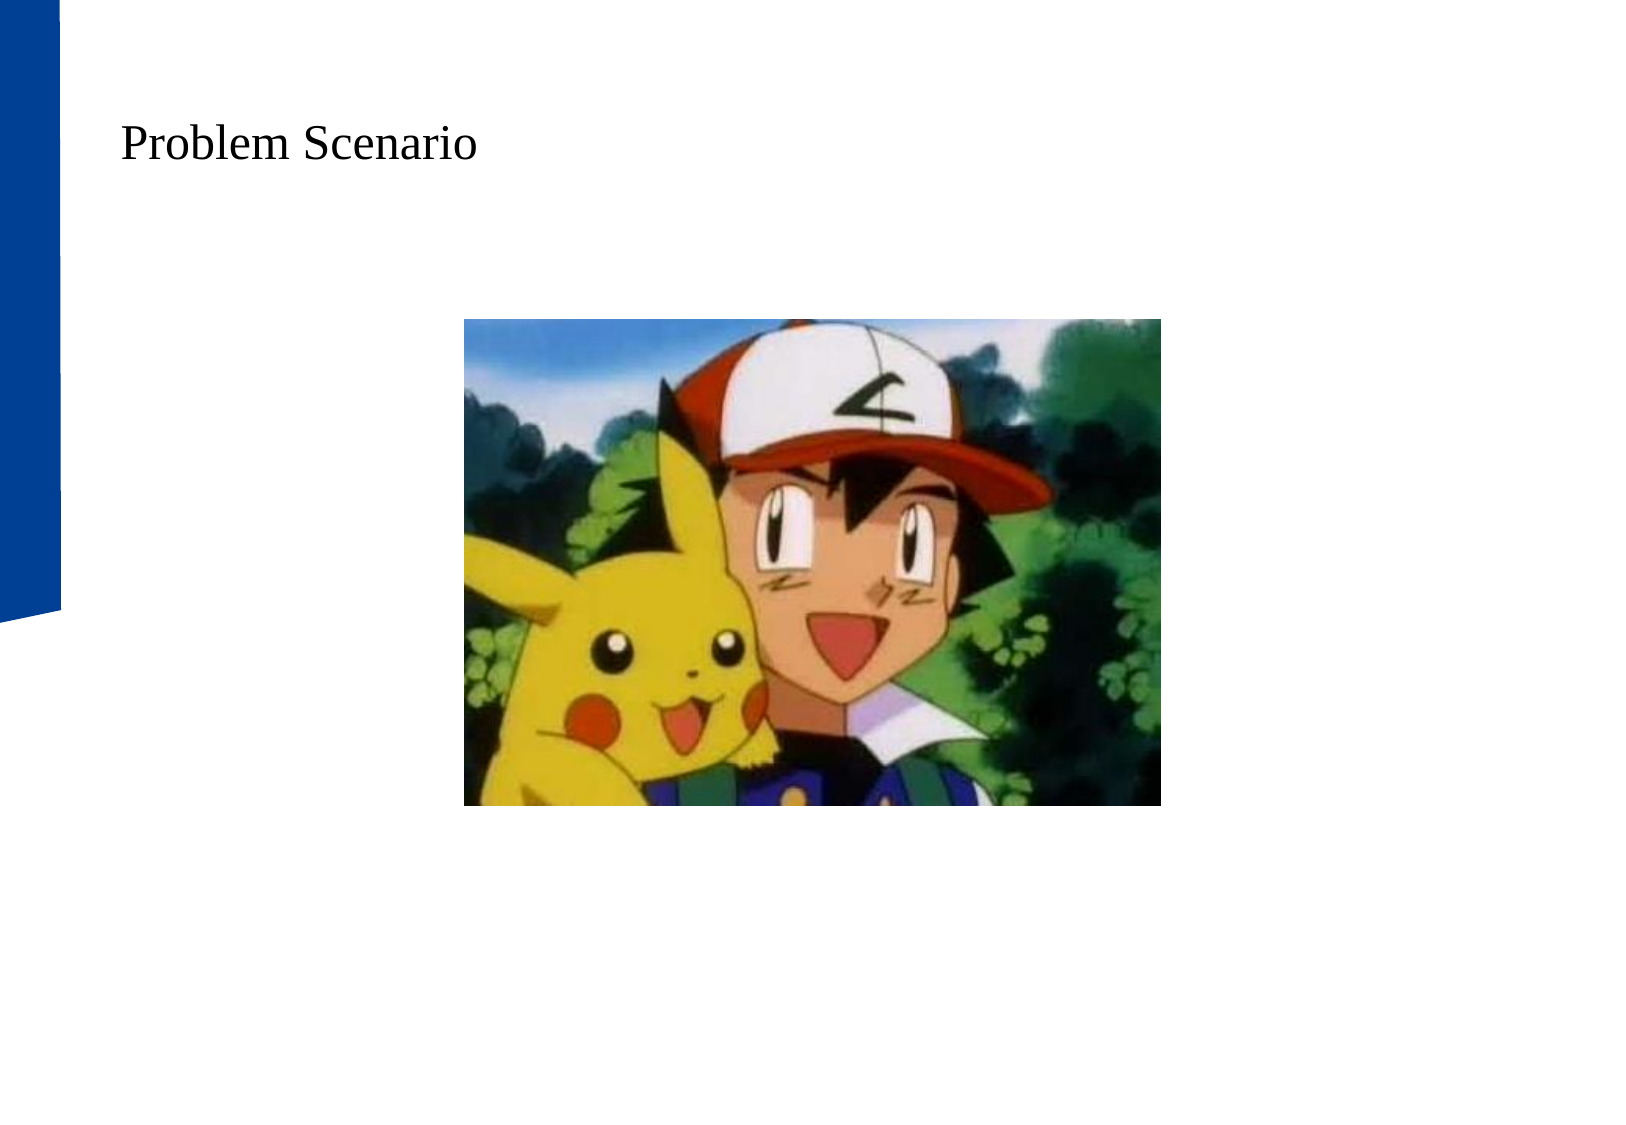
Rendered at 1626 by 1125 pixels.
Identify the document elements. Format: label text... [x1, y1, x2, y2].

picture [464, 319, 1161, 806]
text_box [0, 0, 64, 625]
text_box Problem Scenario [105, 101, 494, 177]
